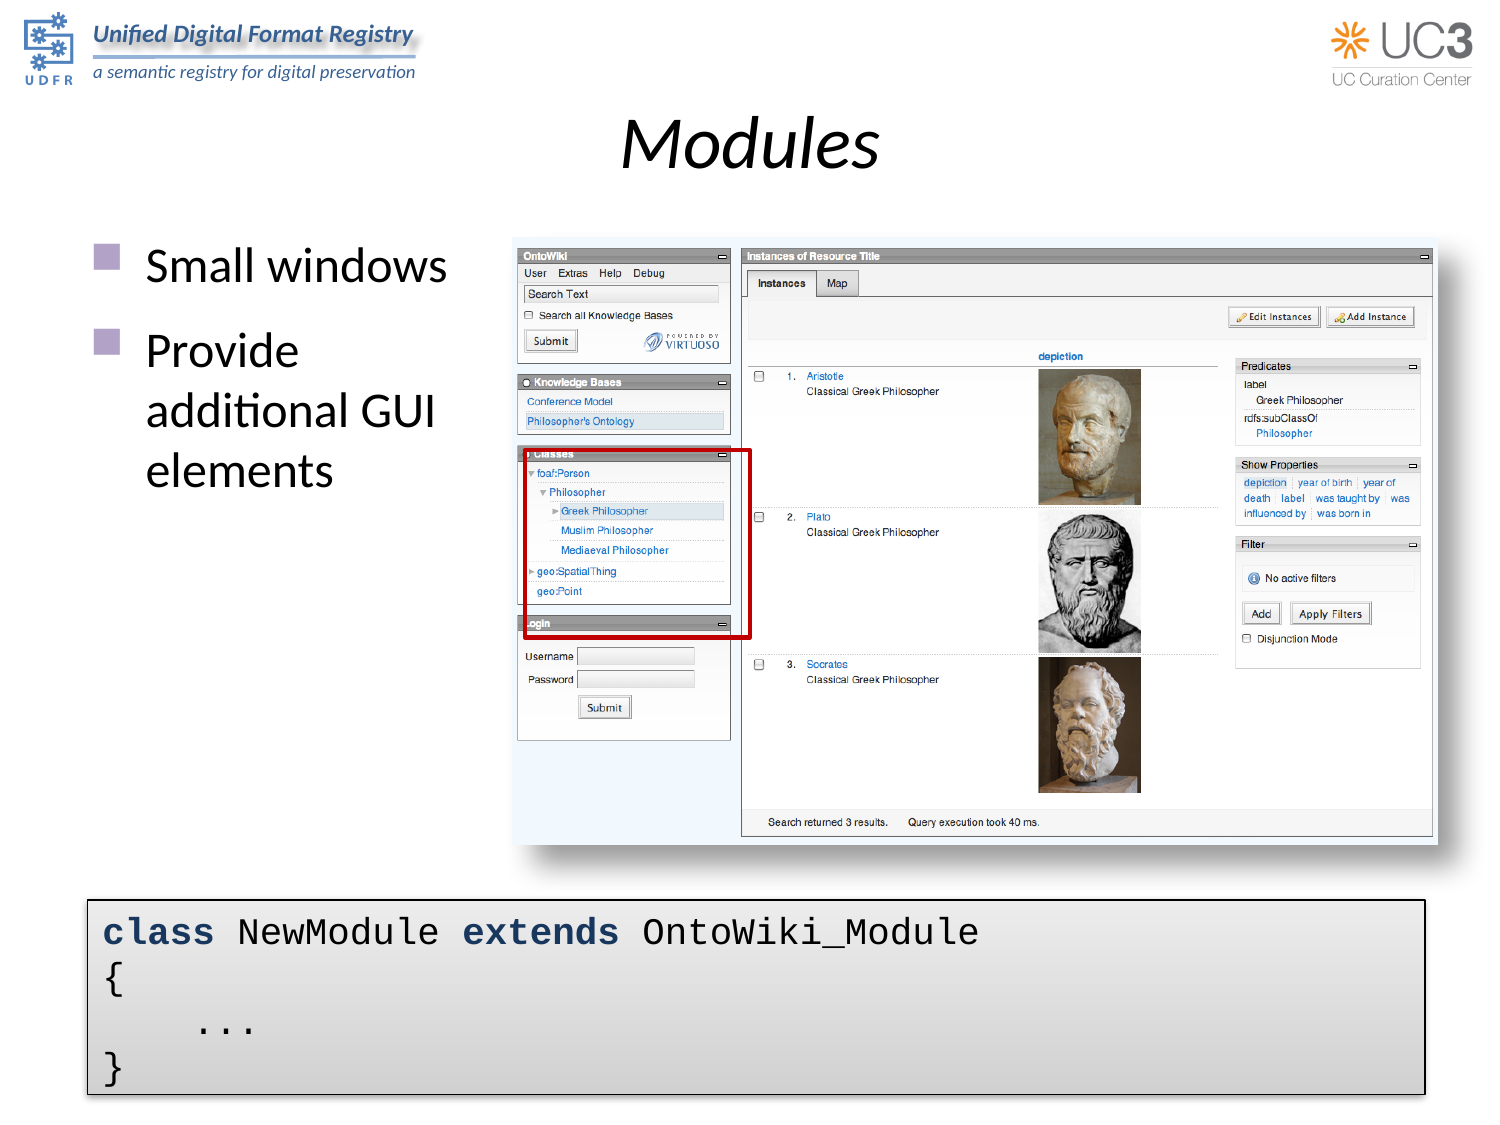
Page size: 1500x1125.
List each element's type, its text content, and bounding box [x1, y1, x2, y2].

text_box class NewModule extends OntoWiki_Module { ... } [87, 899, 1426, 1095]
text_box Modules [74, 45, 1425, 233]
picture [1325, 16, 1477, 90]
picture [24, 12, 132, 88]
text_box Small windows Provide additional GUI elements [74, 224, 513, 663]
picture [512, 237, 1438, 845]
